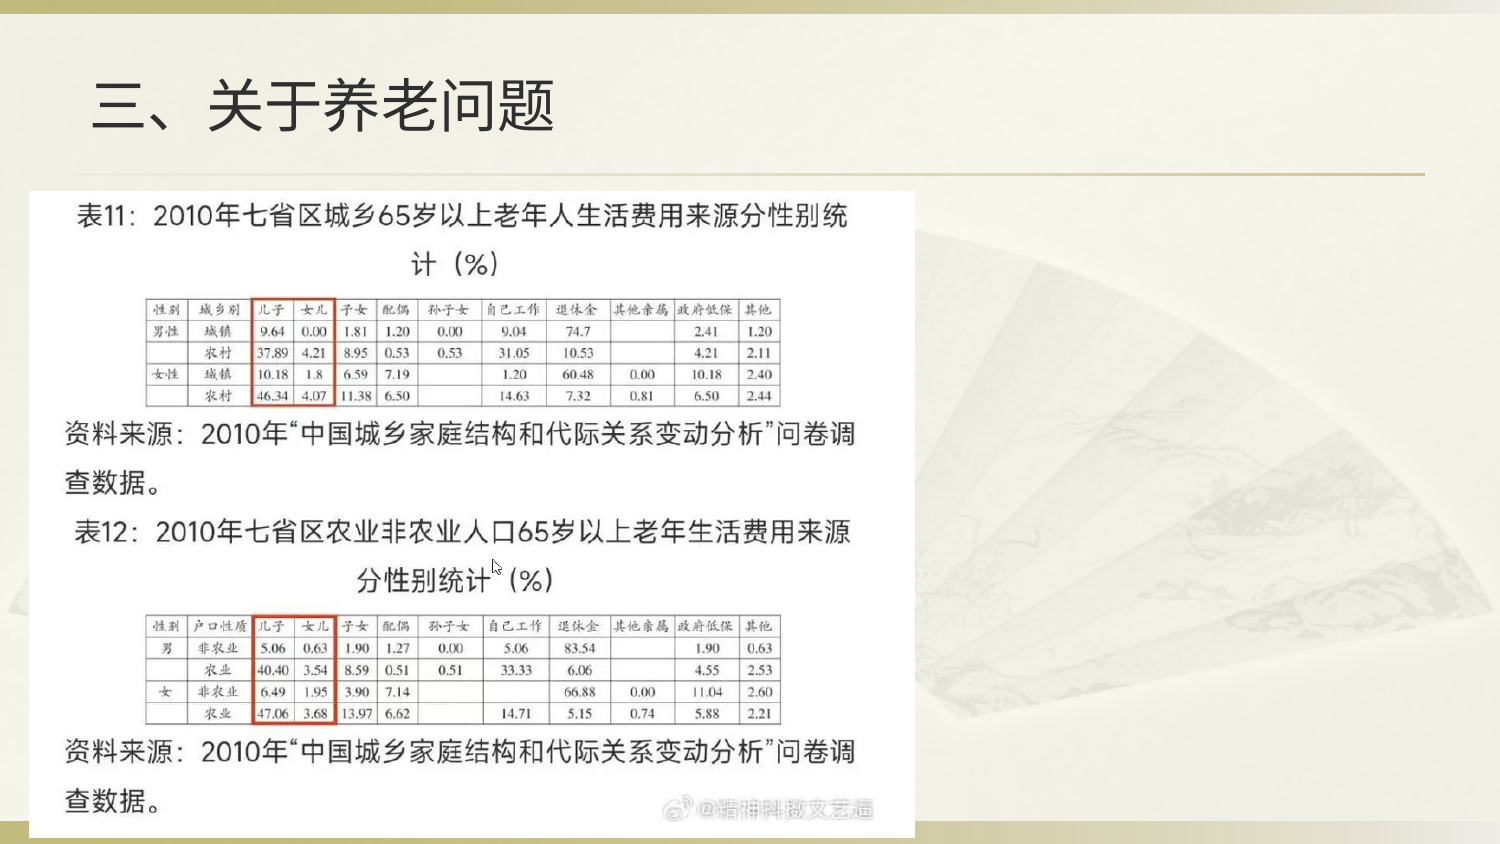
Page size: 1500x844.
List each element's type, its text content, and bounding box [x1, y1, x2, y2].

title 三、关于养老问题 [75, 33, 1425, 175]
picture [28, 191, 915, 839]
